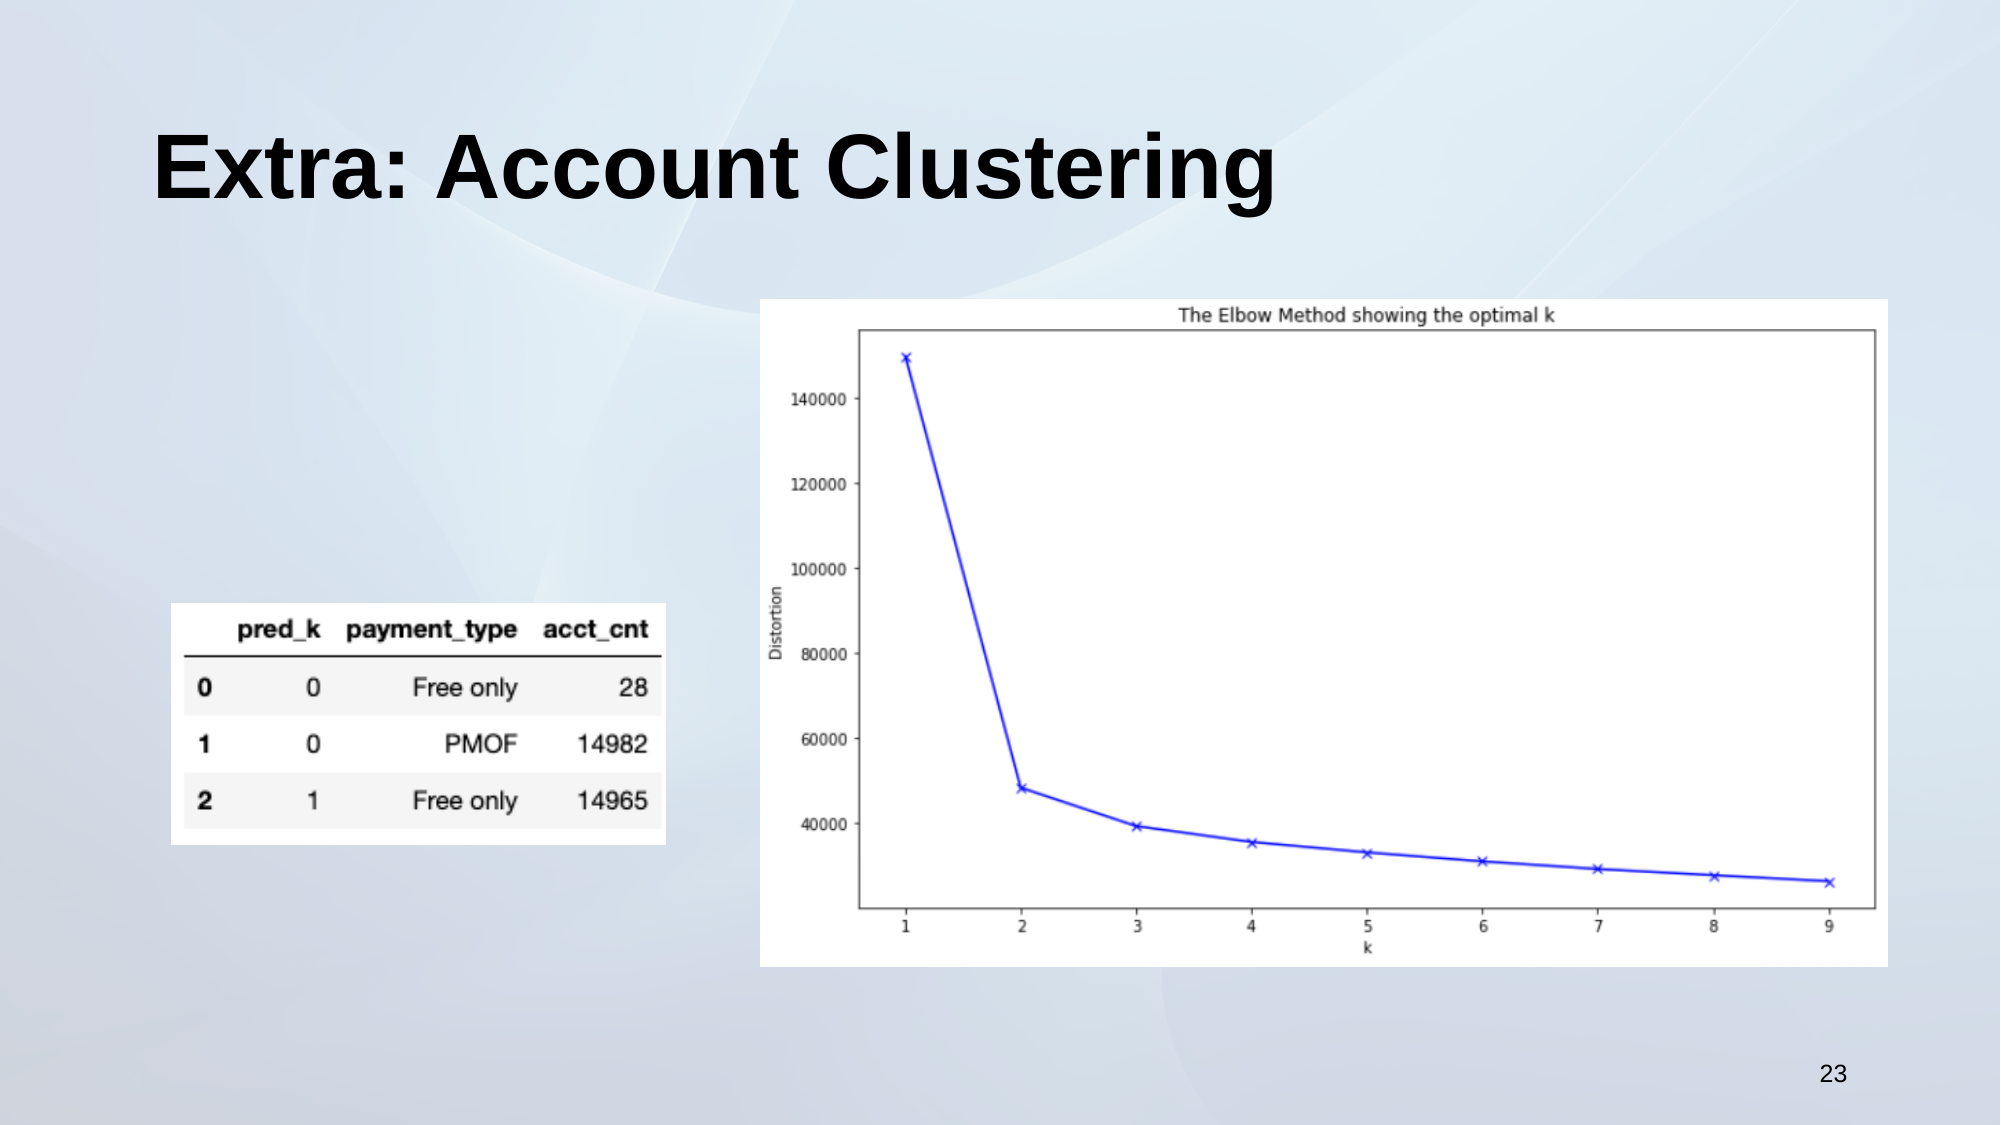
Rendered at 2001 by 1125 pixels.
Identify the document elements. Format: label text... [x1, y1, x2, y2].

slide_number 23 [1412, 1042, 1863, 1103]
picture [760, 299, 1888, 967]
title Extra: Account Clustering [137, 59, 1863, 278]
picture [171, 603, 666, 845]
